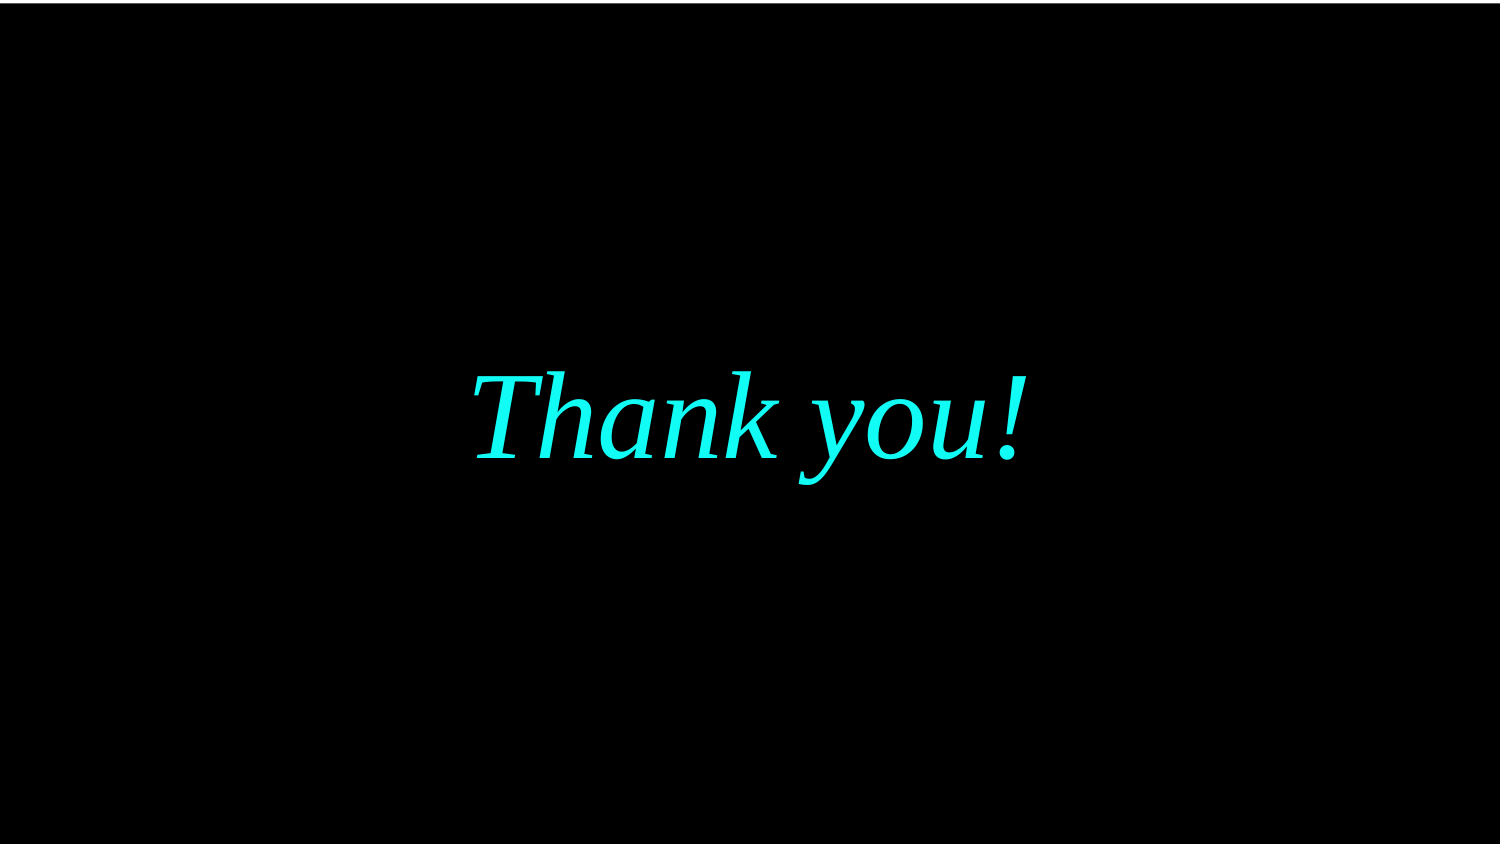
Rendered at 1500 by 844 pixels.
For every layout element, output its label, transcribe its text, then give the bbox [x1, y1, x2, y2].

text_box Thank you! [86, 326, 1412, 491]
text_box [0, 1, 1500, 844]
